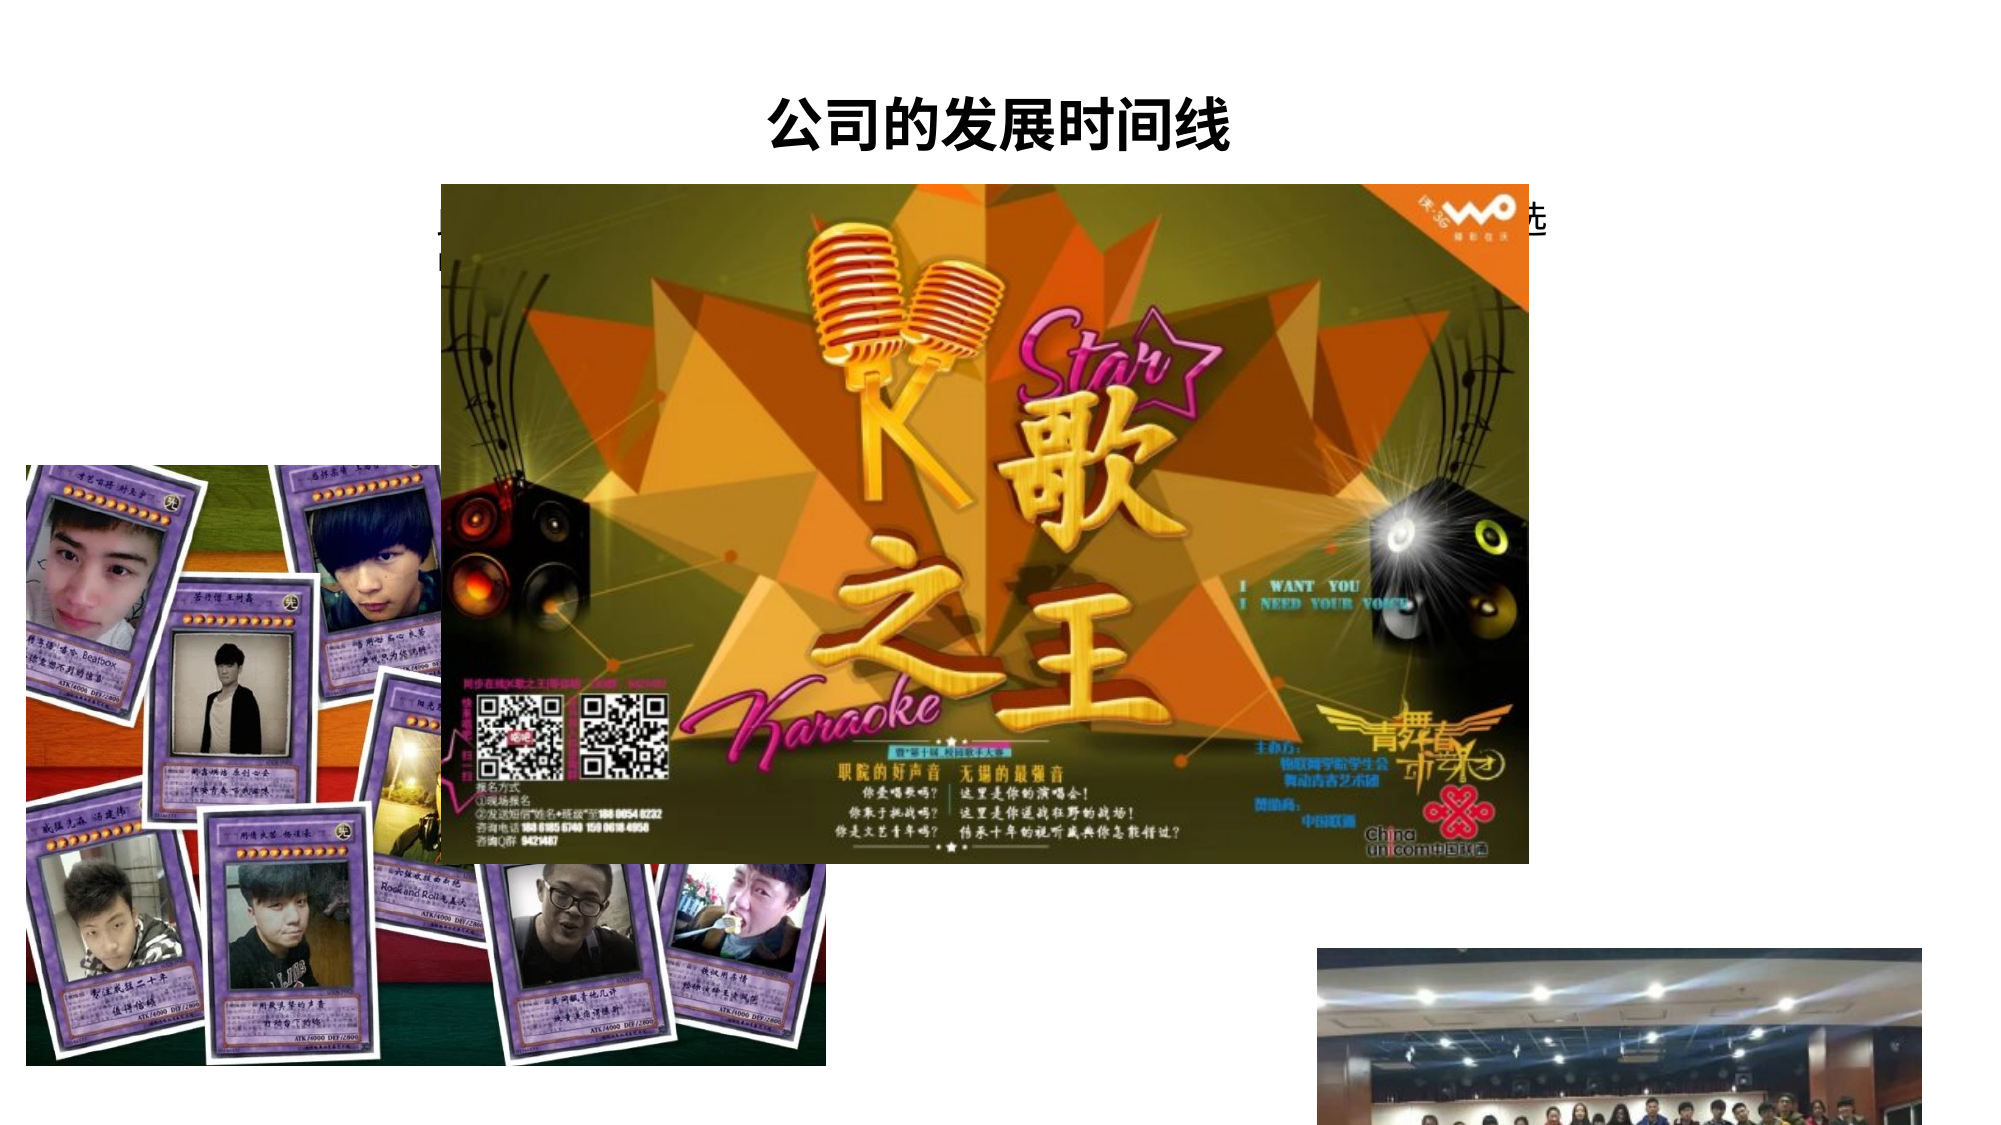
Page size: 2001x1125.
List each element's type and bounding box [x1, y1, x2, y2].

picture [26, 184, 1529, 1066]
picture [1317, 948, 1922, 1125]
